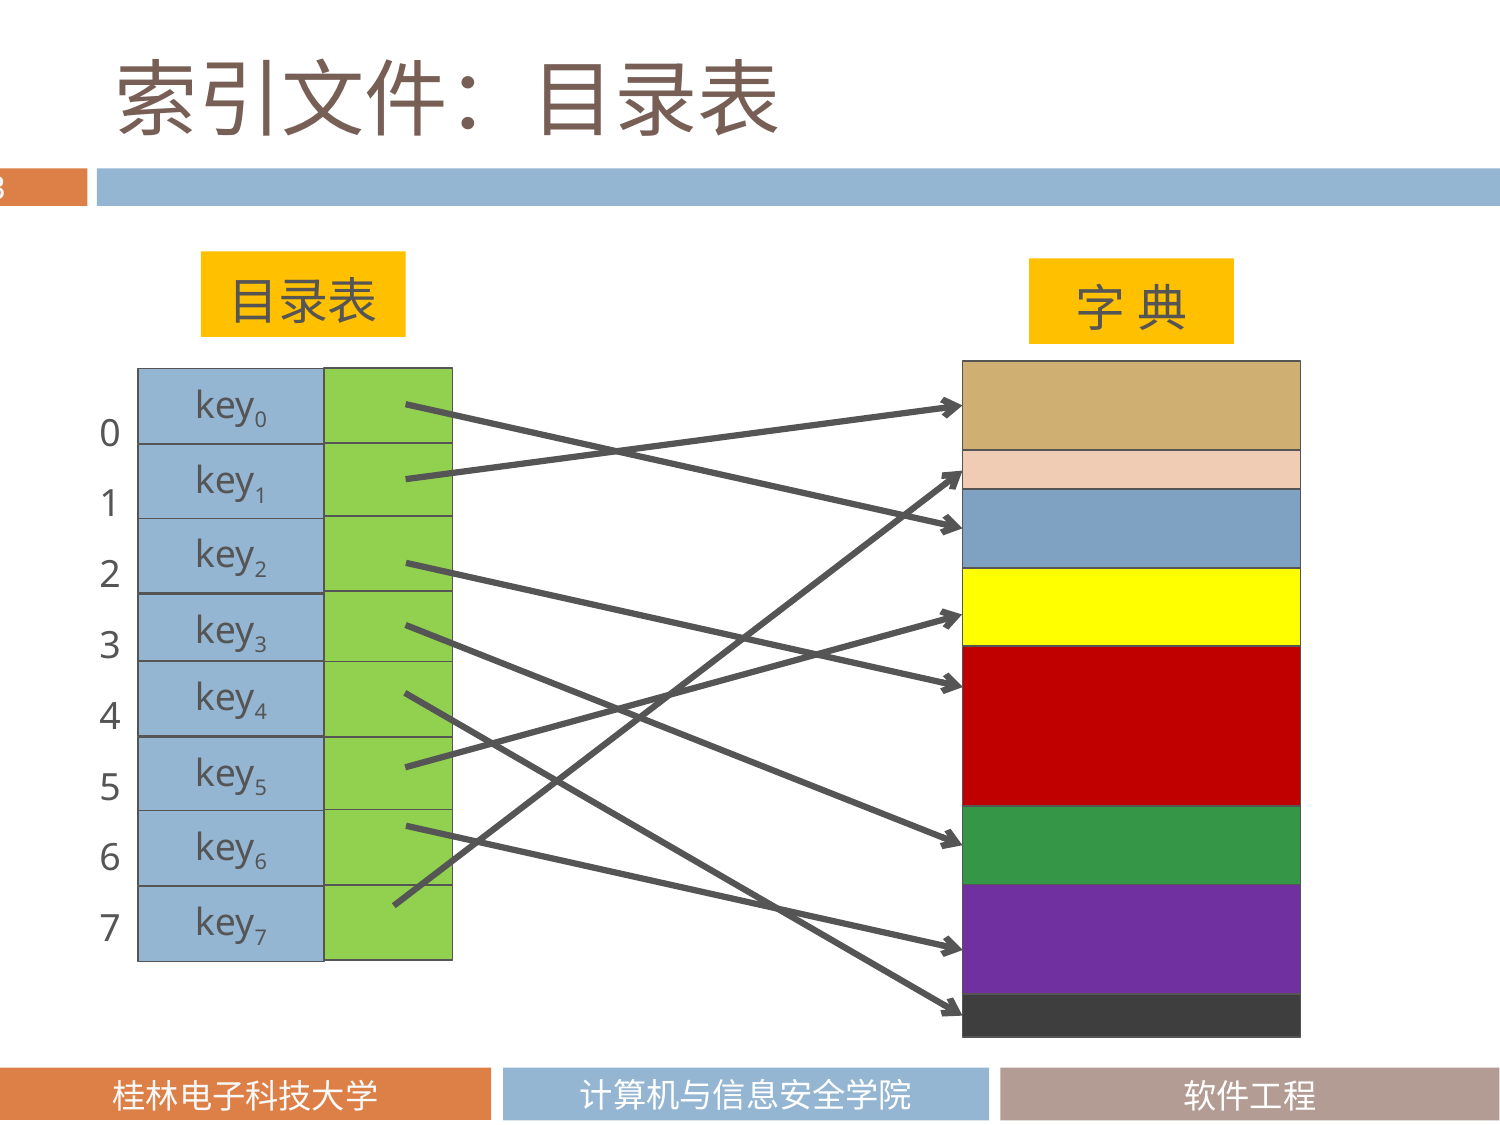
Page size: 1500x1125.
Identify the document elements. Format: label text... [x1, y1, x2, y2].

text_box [404, 692, 963, 1016]
text_box [963, 884, 1301, 994]
text_box [324, 885, 404, 961]
text_box [963, 647, 1301, 806]
text_box [324, 809, 393, 885]
title 索引文件：目录表 [99, 37, 1438, 155]
text_box 目录表 [200, 251, 406, 337]
text_box [963, 567, 1301, 647]
text_box [324, 443, 405, 515]
text_box [324, 367, 453, 443]
text_box [963, 450, 1301, 489]
text_box key3 [138, 594, 324, 661]
text_box [963, 489, 1301, 567]
text_box key0 [137, 368, 324, 444]
text_box [324, 661, 393, 737]
text_box key5 [138, 736, 324, 810]
text_box [962, 994, 1301, 1037]
text_box [324, 591, 393, 661]
text_box [962, 360, 1301, 450]
text_box 0 1 2 3 4 5 6 7 [84, 375, 138, 957]
text_box key4 [138, 661, 324, 736]
text_box key6 [138, 810, 324, 886]
text_box [324, 515, 393, 591]
text_box key2 [138, 518, 324, 594]
text_box [324, 737, 393, 809]
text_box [405, 405, 963, 470]
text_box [393, 470, 963, 906]
text_box key7 [137, 886, 325, 962]
text_box [963, 806, 1301, 884]
text_box key1 [138, 444, 324, 518]
text_box 字 典 [1029, 258, 1234, 344]
